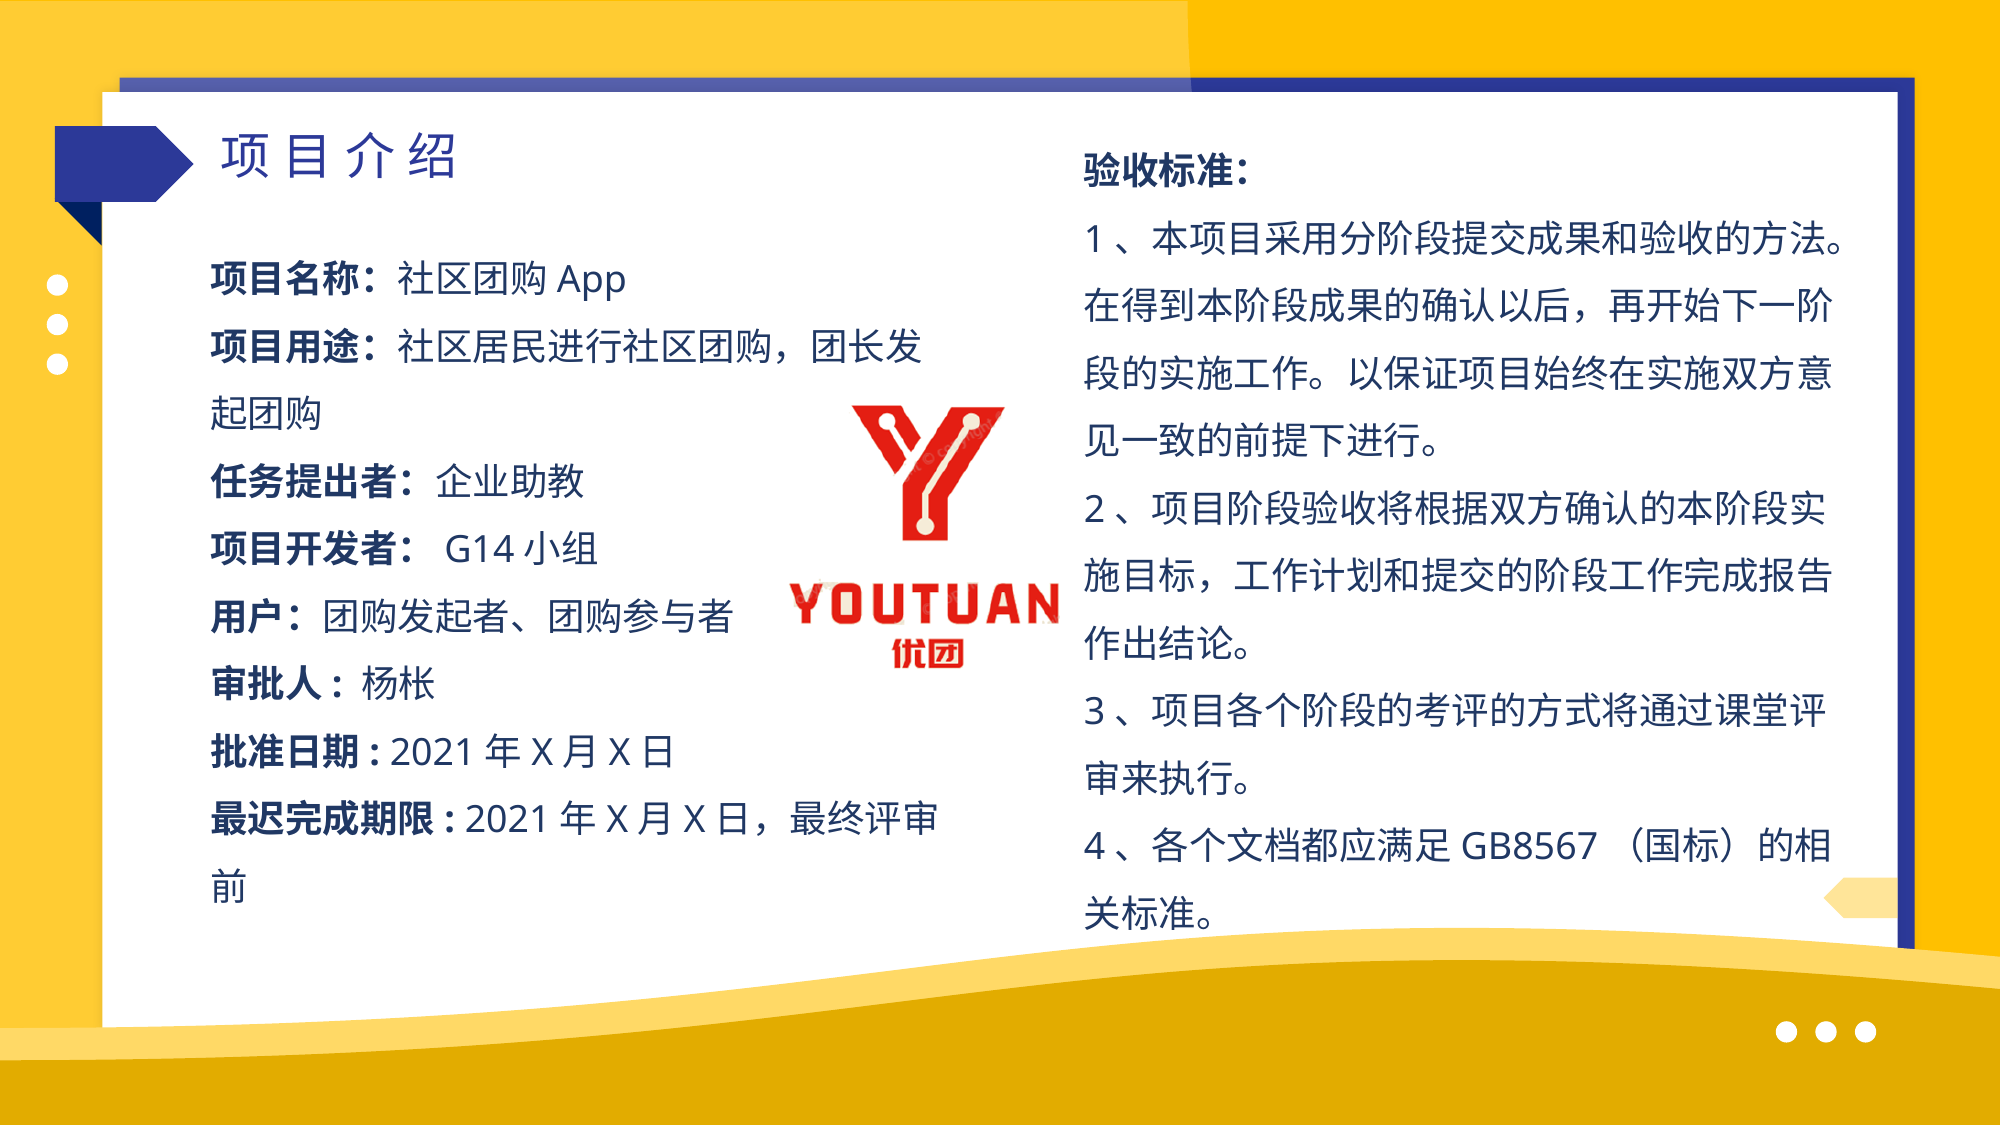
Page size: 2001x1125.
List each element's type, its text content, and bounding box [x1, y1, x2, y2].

text_box 项目介绍 [205, 117, 473, 192]
picture [751, 362, 1110, 692]
text_box 验收标准： 1、本项目采用分阶段提交成果和验收的方法。在得到本阶段成果的确认以后，再开始下一阶段的实施工作。以保证项目始终在实施双方意见一致的前提下进行。 2、项目阶段验收将根据双方确认的本阶段实施目标，工作计划和提交的阶段工作完成报告作出结论。 3、项目各个阶段的考评的方式将通过课堂评审来执行。 4、各个文档都应满足GB8567（国标）的相关标准。 [1068, 117, 1860, 1017]
text_box 项目名称：社区团购App 项目用途：社区居民进行社区团购，团长发起团购 任务提出者：企业助教 项目开发者：G14小组 用户：团购发起者、团购参与者 审批人: 杨枨 批准日期: 2021年X月X日 最迟完成期限: 2021年X月X日，最终评审前 [195, 225, 956, 991]
